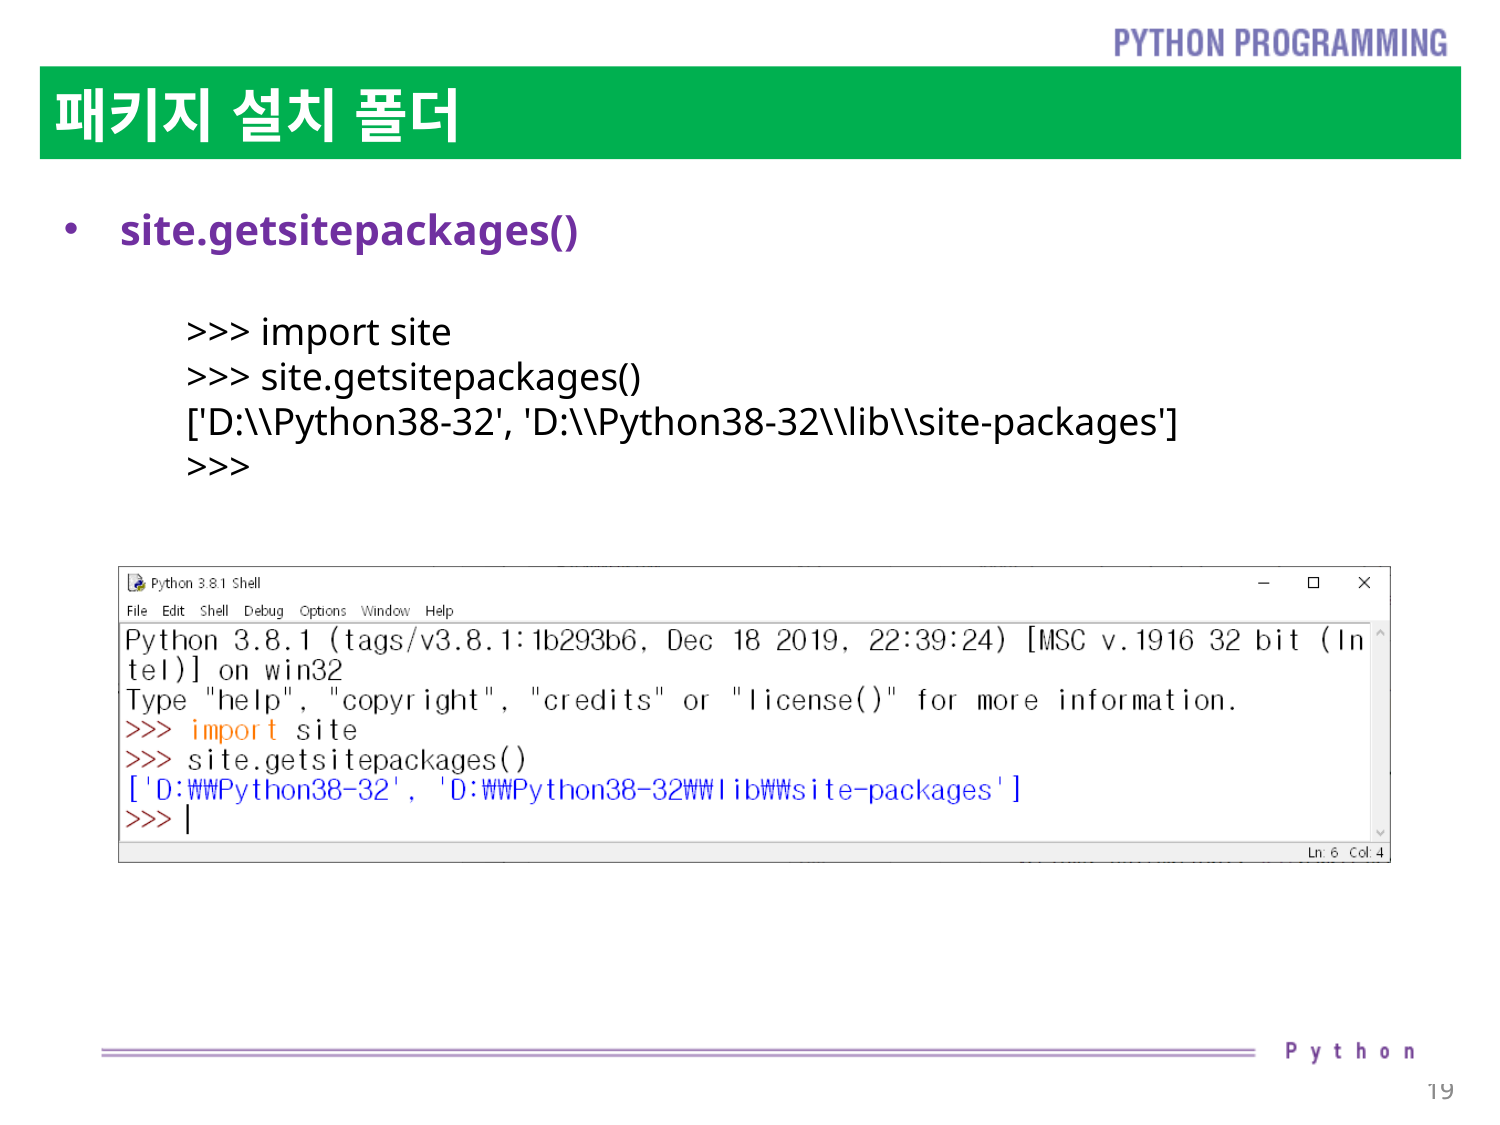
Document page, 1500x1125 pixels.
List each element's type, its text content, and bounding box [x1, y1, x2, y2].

slide_number 19 [1119, 1071, 1470, 1112]
picture [18, 1020, 1483, 1084]
picture [117, 565, 1391, 863]
title 패키지 설치 폴더 [39, 76, 1444, 152]
list site.getsitepackages() [48, 195, 1461, 1041]
picture [1106, 13, 1462, 66]
text_box >>> import site >>> site.getsitepackages() ['D:\\Python38-32', 'D:\\Python38-32\\lib\\site-packages'] >>> [171, 300, 1425, 496]
